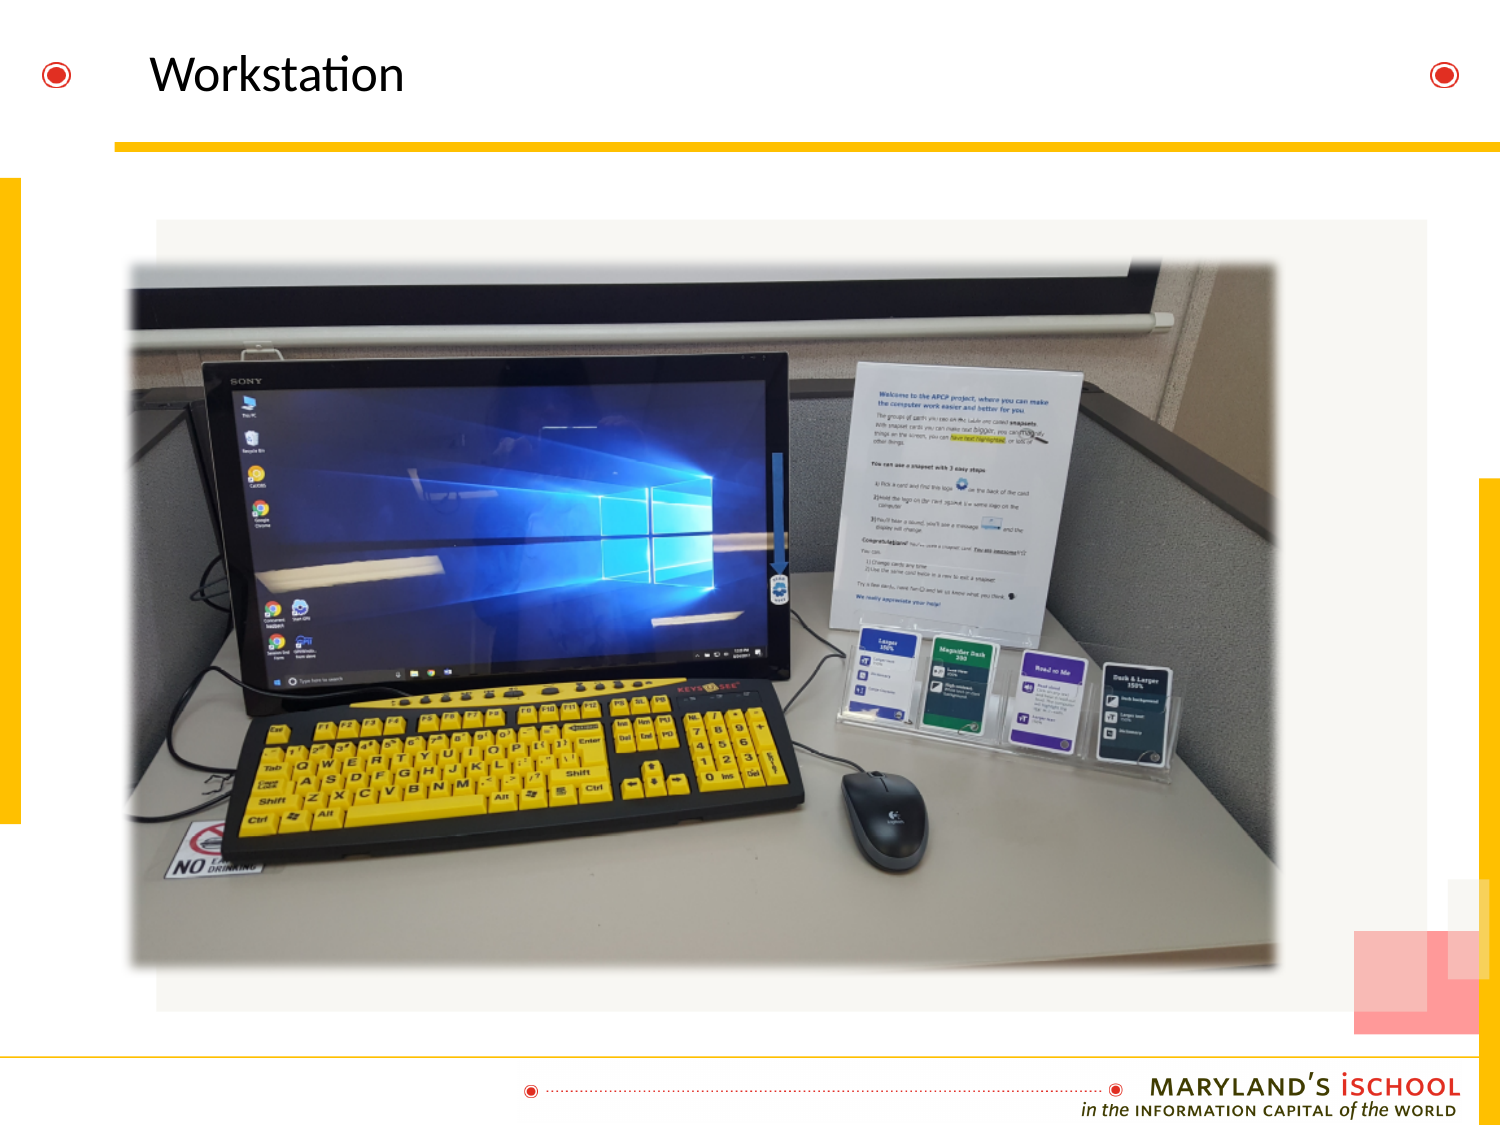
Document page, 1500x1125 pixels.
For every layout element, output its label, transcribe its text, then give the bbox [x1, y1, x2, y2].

picture [38, 58, 74, 91]
picture [517, 1060, 1462, 1123]
title Workstation [93, 32, 1434, 110]
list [121, 254, 1286, 978]
picture [1434, 58, 1462, 91]
